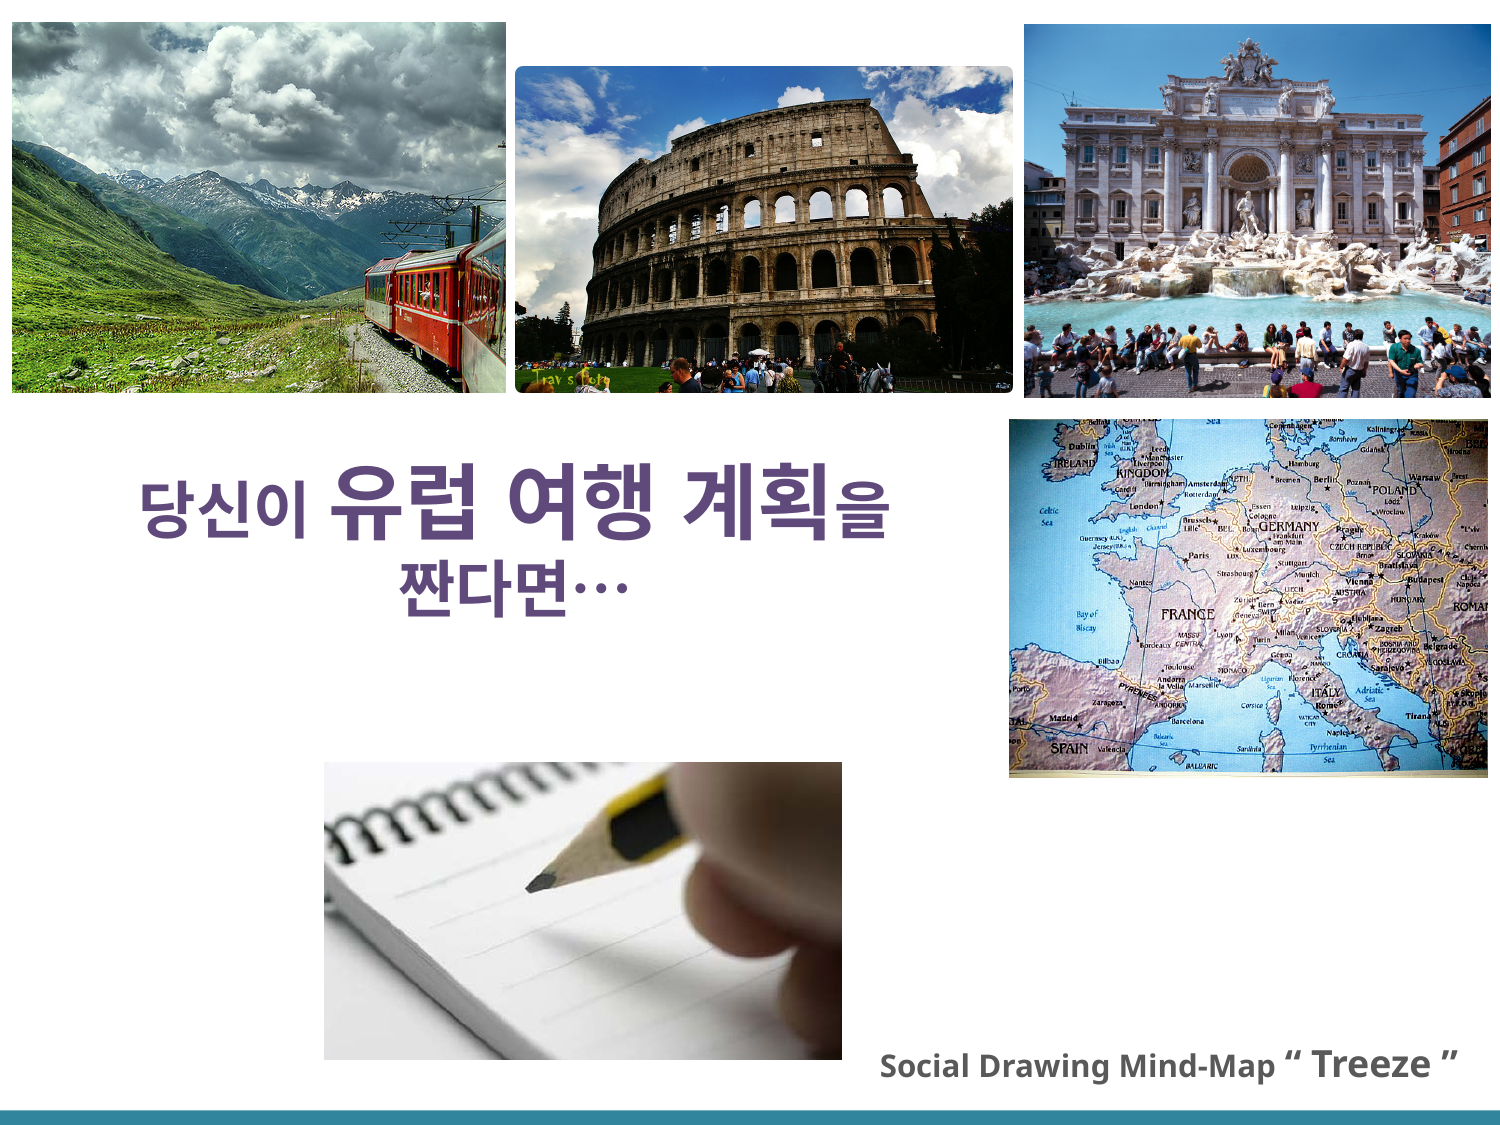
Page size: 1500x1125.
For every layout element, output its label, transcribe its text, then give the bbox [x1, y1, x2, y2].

picture [515, 65, 1013, 393]
text_box [0, 1108, 1500, 1125]
picture [11, 21, 506, 393]
picture [1009, 418, 1488, 779]
text_box Social Drawing Mind-Map “ Treeze ” [865, 1032, 1500, 1093]
picture [1023, 24, 1491, 398]
picture [324, 762, 842, 1061]
text_box 당신이 유럽 여행 계획을 짠다면… [0, 442, 1003, 757]
